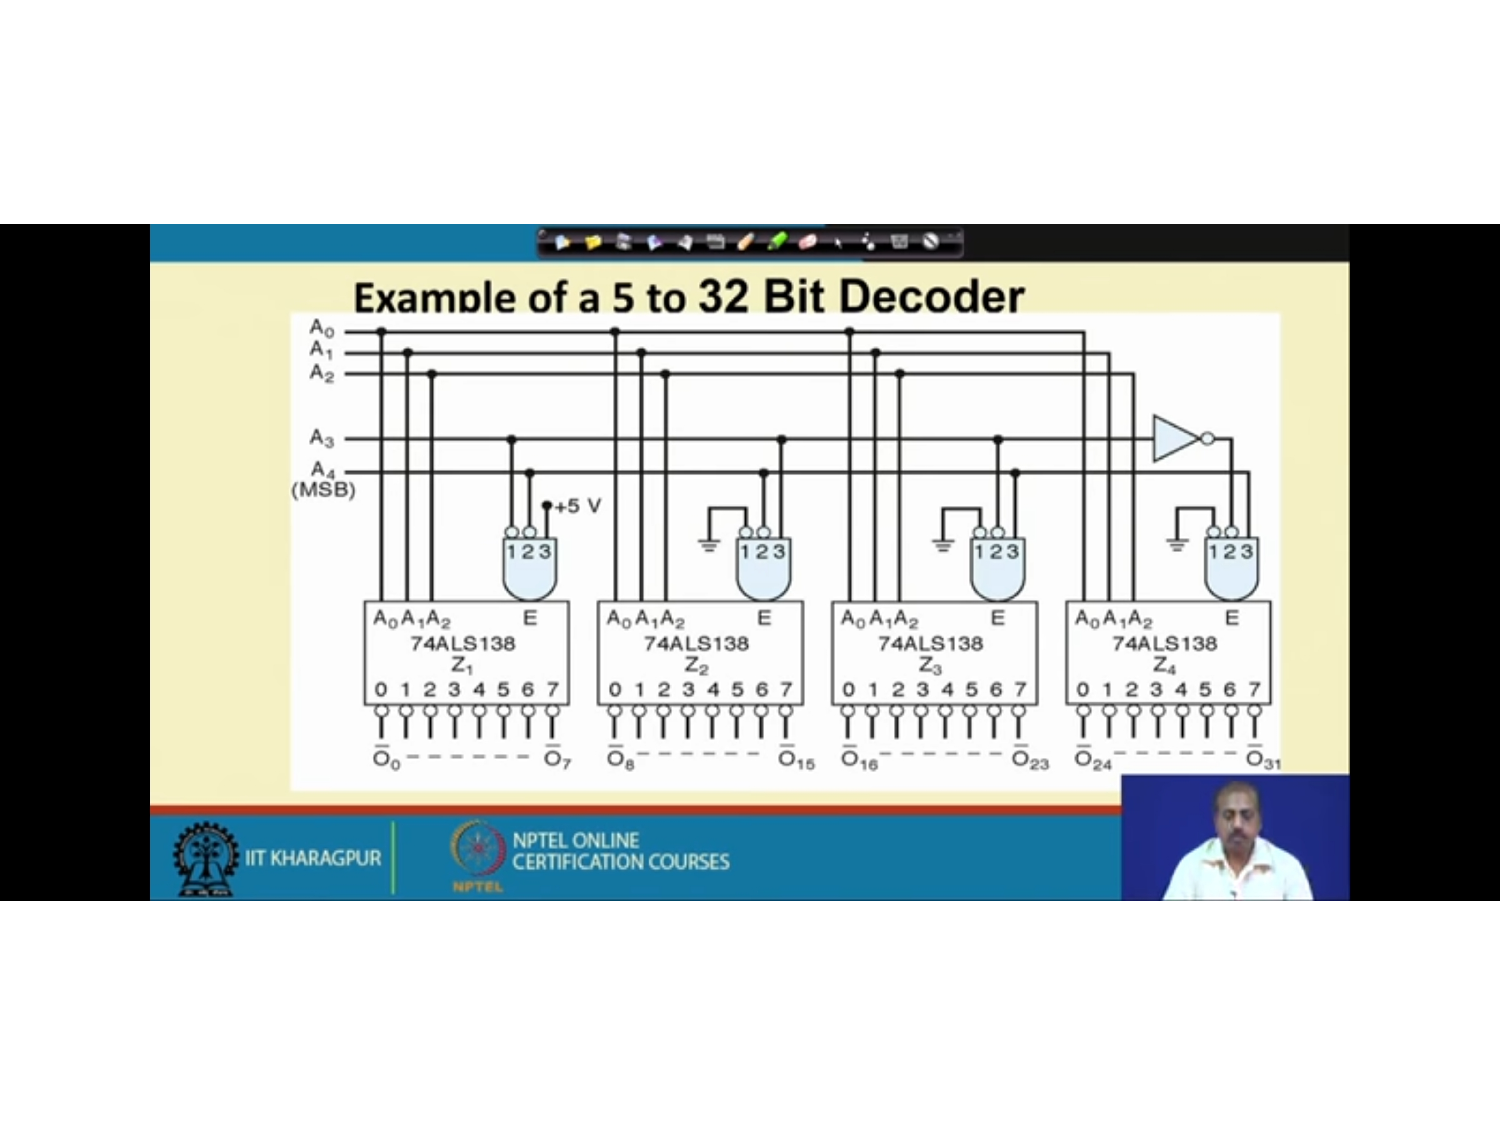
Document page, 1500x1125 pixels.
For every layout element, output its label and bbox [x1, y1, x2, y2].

picture [0, 224, 1500, 901]
